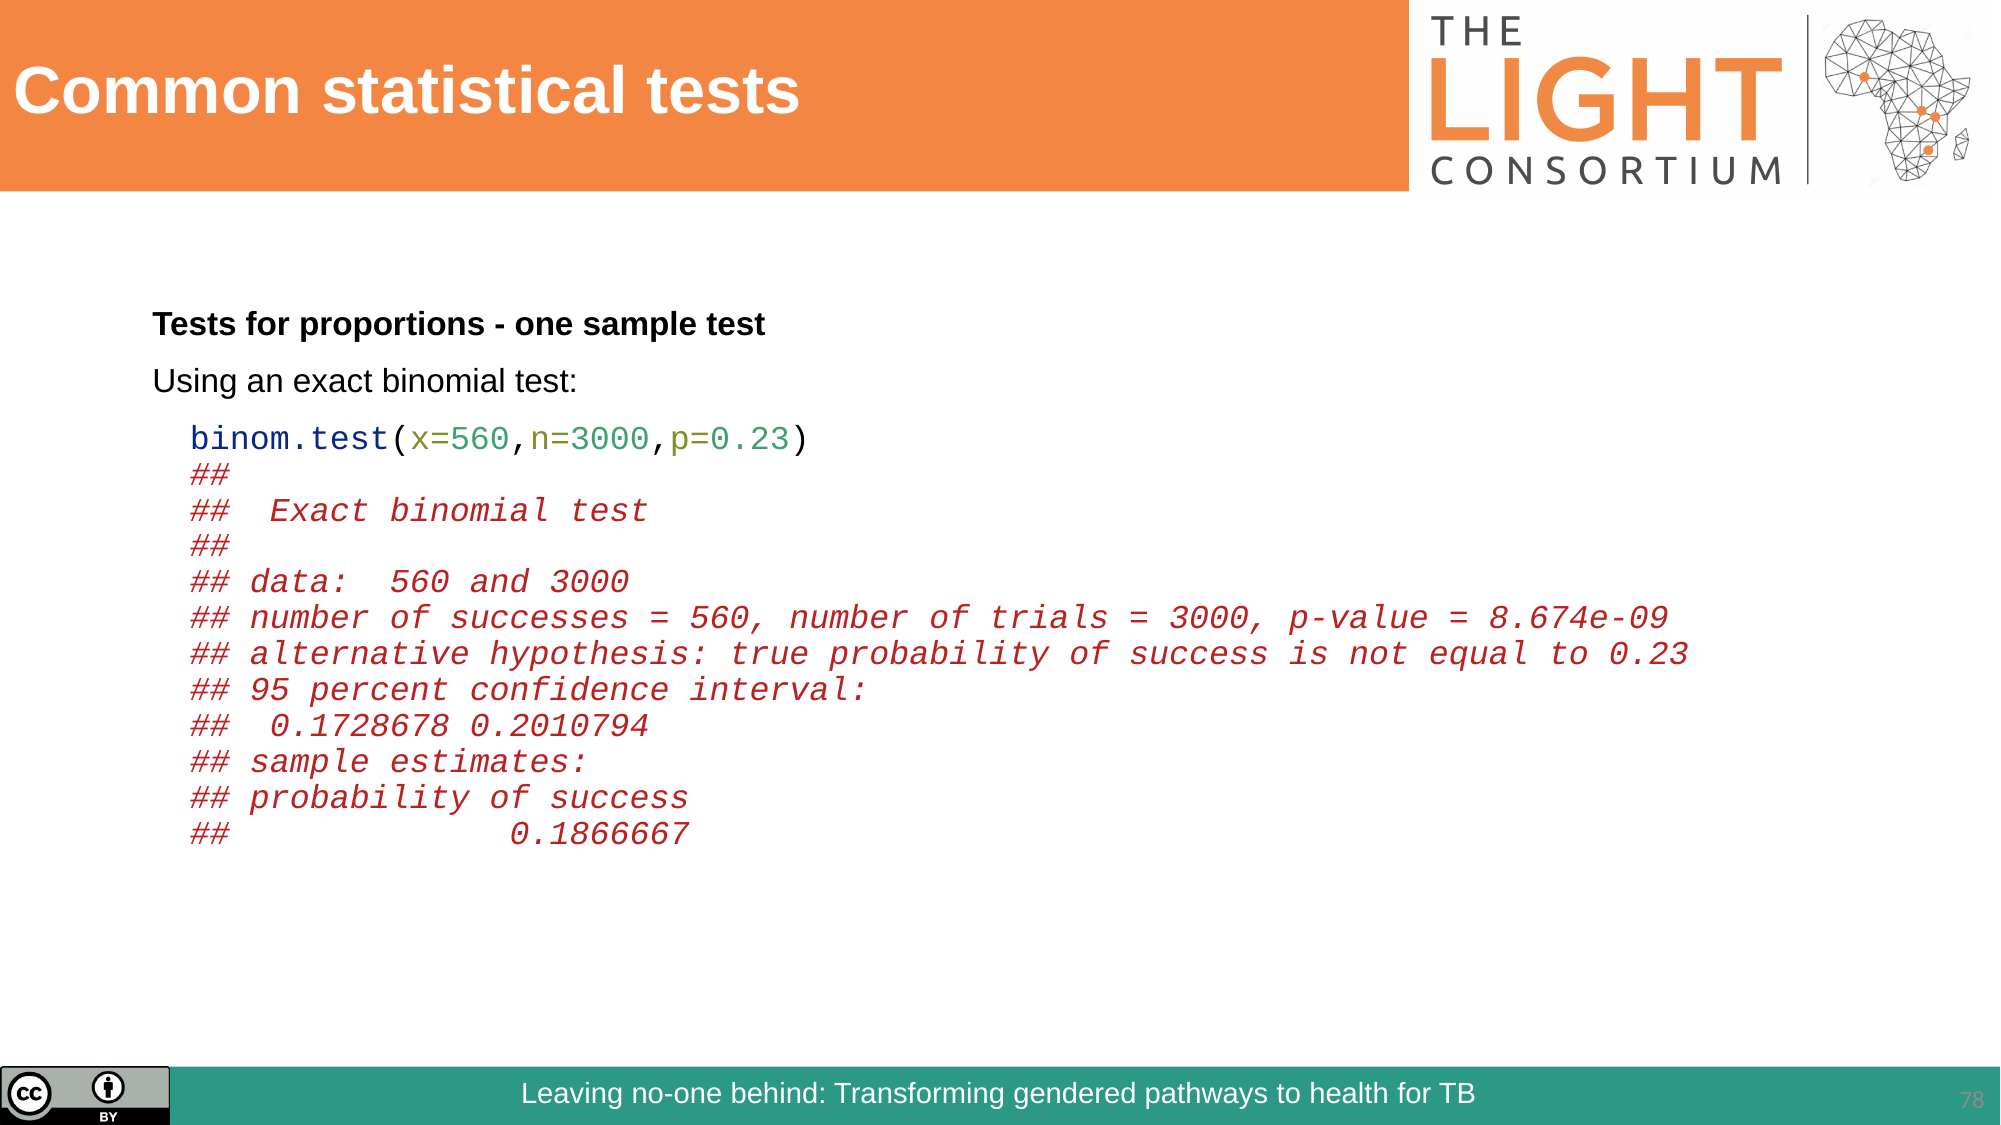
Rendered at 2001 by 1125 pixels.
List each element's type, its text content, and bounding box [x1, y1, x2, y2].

picture [1409, 0, 1989, 201]
slide_number 78 [1550, 1073, 2000, 1125]
list Tests for proportions - one sample test Using an exact binomial test: binom.test(x=560,n=3000,p=0.23) ## ## Exact binomial test ## ## data: 560 and 3000 ## number of successes = 560, number of trials = 3000, p-value = 8.674e-09 ## alternative hypothesis: true probability of success is not equal to 0.23 ## 95 percent confidence interval: ## 0.1728678 0.2010794 ## sample estimates: ## probability of success ## 0.1866667 [137, 299, 1863, 1066]
title Common statistical tests [0, 0, 1410, 192]
picture [0, 1066, 170, 1125]
